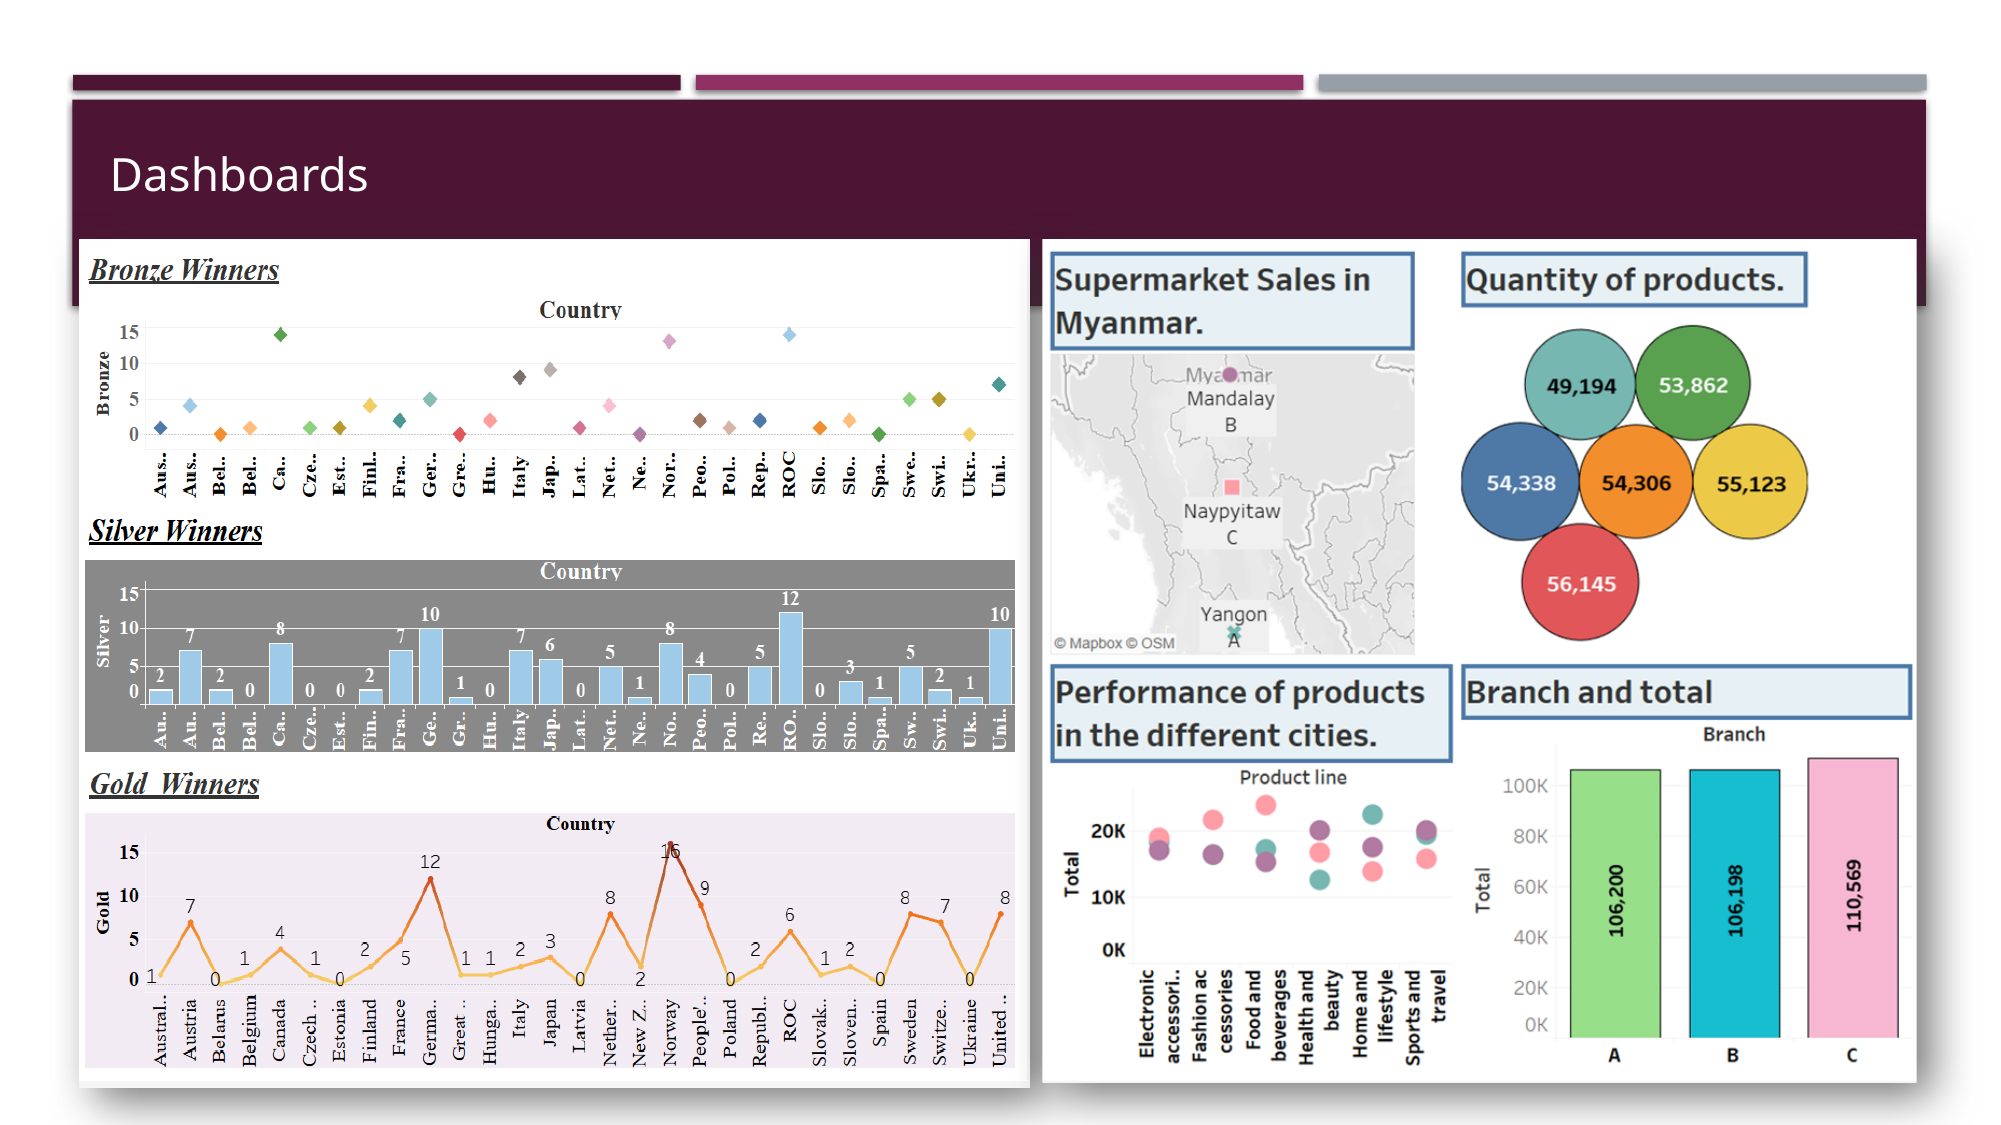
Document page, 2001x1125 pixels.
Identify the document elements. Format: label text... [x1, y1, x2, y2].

picture [79, 238, 1031, 1088]
title Dashboards [94, 119, 1904, 213]
picture [1041, 238, 1918, 1083]
